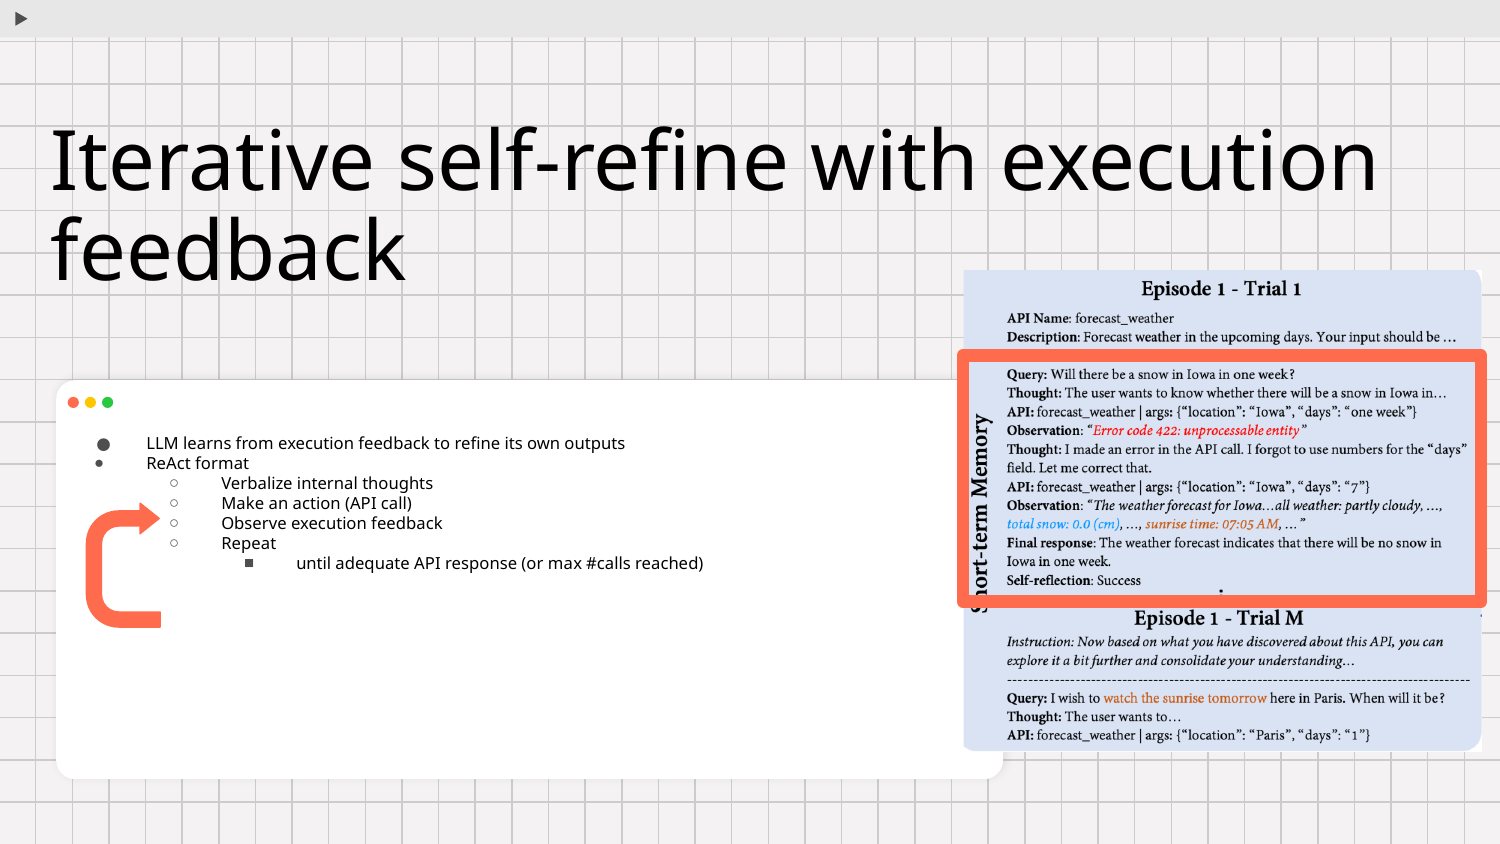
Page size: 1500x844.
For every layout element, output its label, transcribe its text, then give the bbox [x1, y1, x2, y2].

picture [963, 270, 1483, 752]
subtitle LLM learns from execution feedback to refine its own outputs ReAct format Verbalize internal thoughts Make an action (API call) Observe execution feedback Repeat until adequate API response (or max #calls reached) [56, 417, 1004, 844]
text_box [56, 380, 958, 417]
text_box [67, 396, 114, 409]
text_box [86, 503, 161, 627]
title Iterative self-refine with execution feedback [35, 103, 1407, 314]
